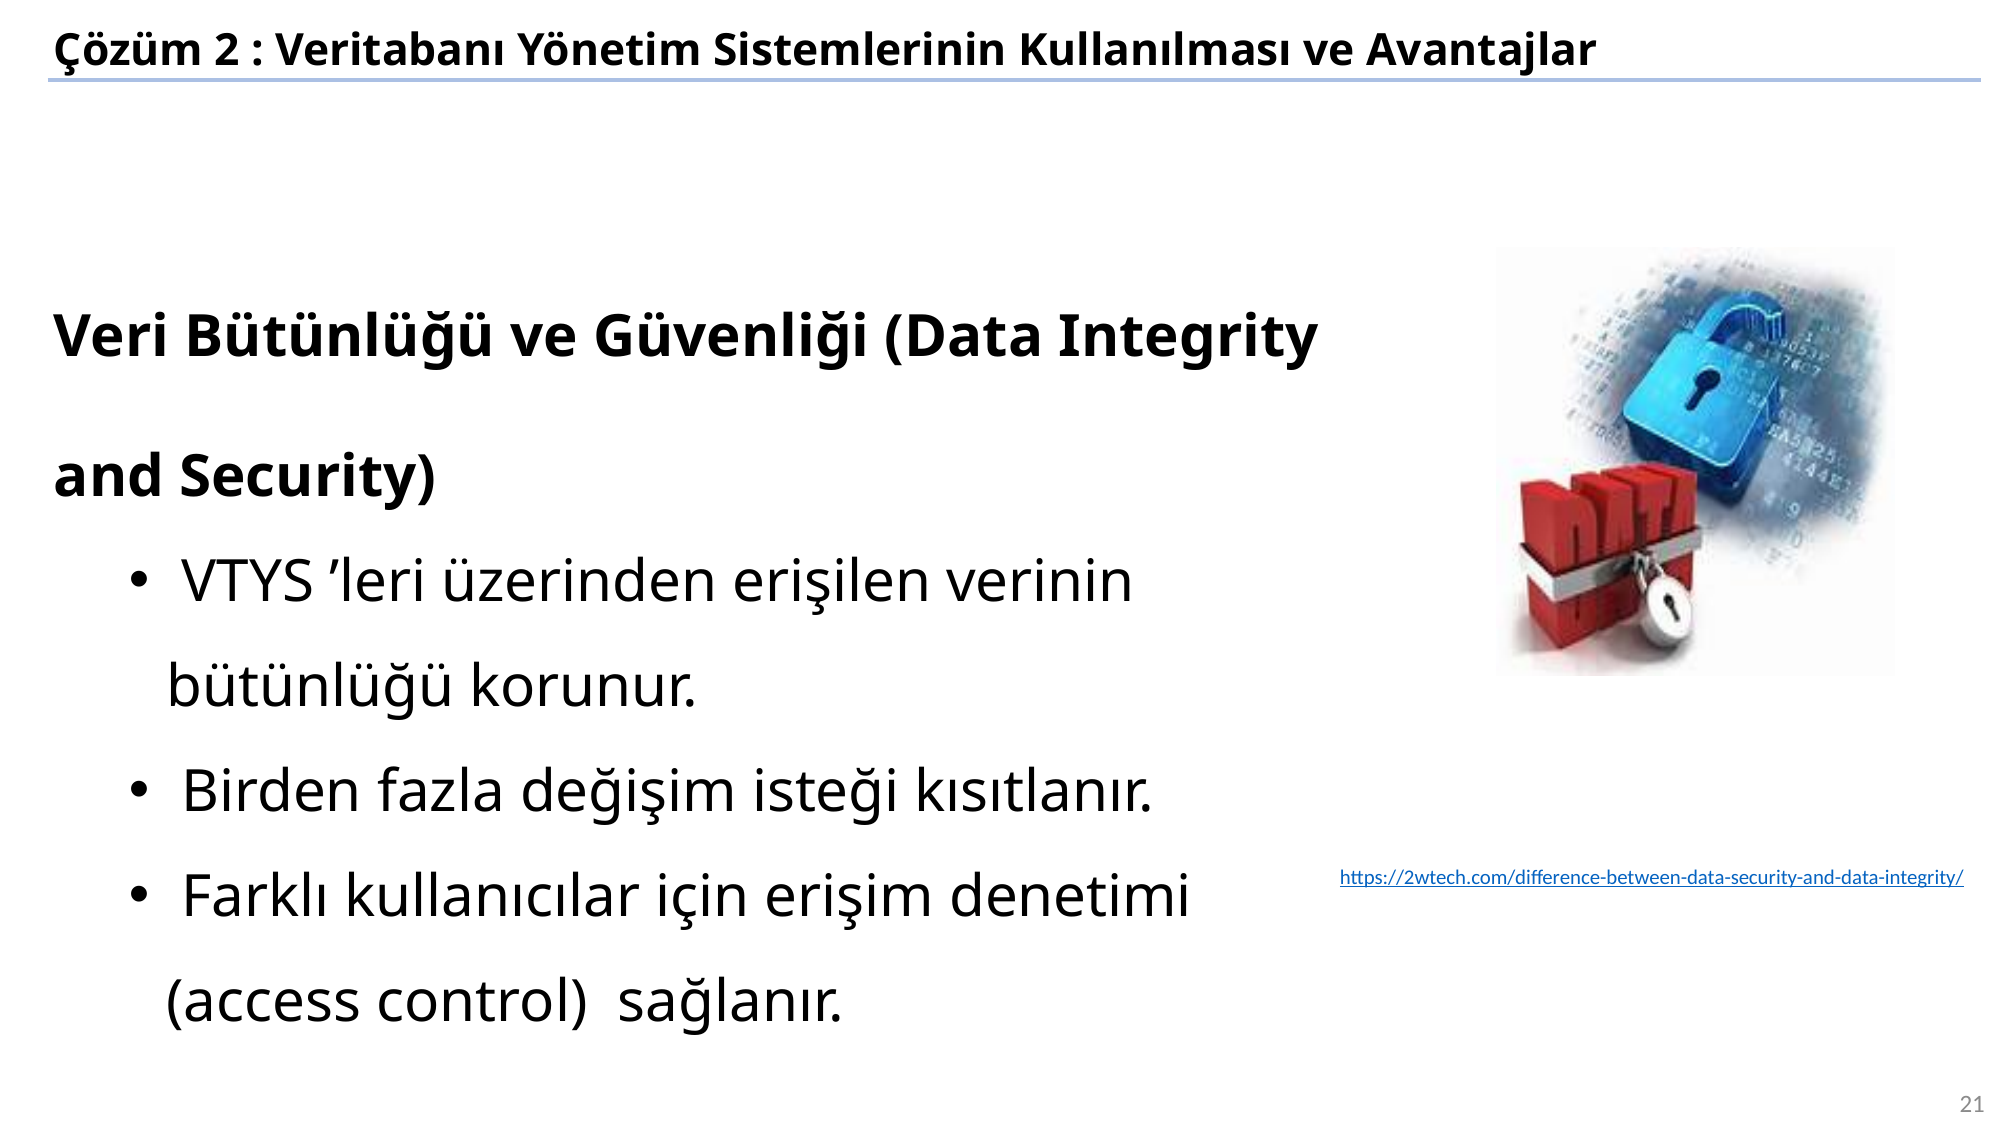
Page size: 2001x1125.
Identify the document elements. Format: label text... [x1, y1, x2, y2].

picture [1496, 247, 1895, 676]
text_box https://2wtech.com/difference-between-data-security-and-data-integrity/ [1324, 856, 2000, 922]
list Veri Bütünlüğü ve Güvenliği (Data Integrity and Security) VTYS ’leri üzerinden erişilen verinin bütünlüğü korunur. Birden fazla değişim isteği kısıtlanır. Farklı kullanıcılar için erişim denetimi (access control) sağlanır. [38, 220, 1413, 797]
text_box Çözüm 2 : Veritabanı Yönetim Sistemlerinin Kullanılması ve Avantajlar [38, 6, 1808, 96]
slide_number 21 [1550, 1078, 2000, 1125]
